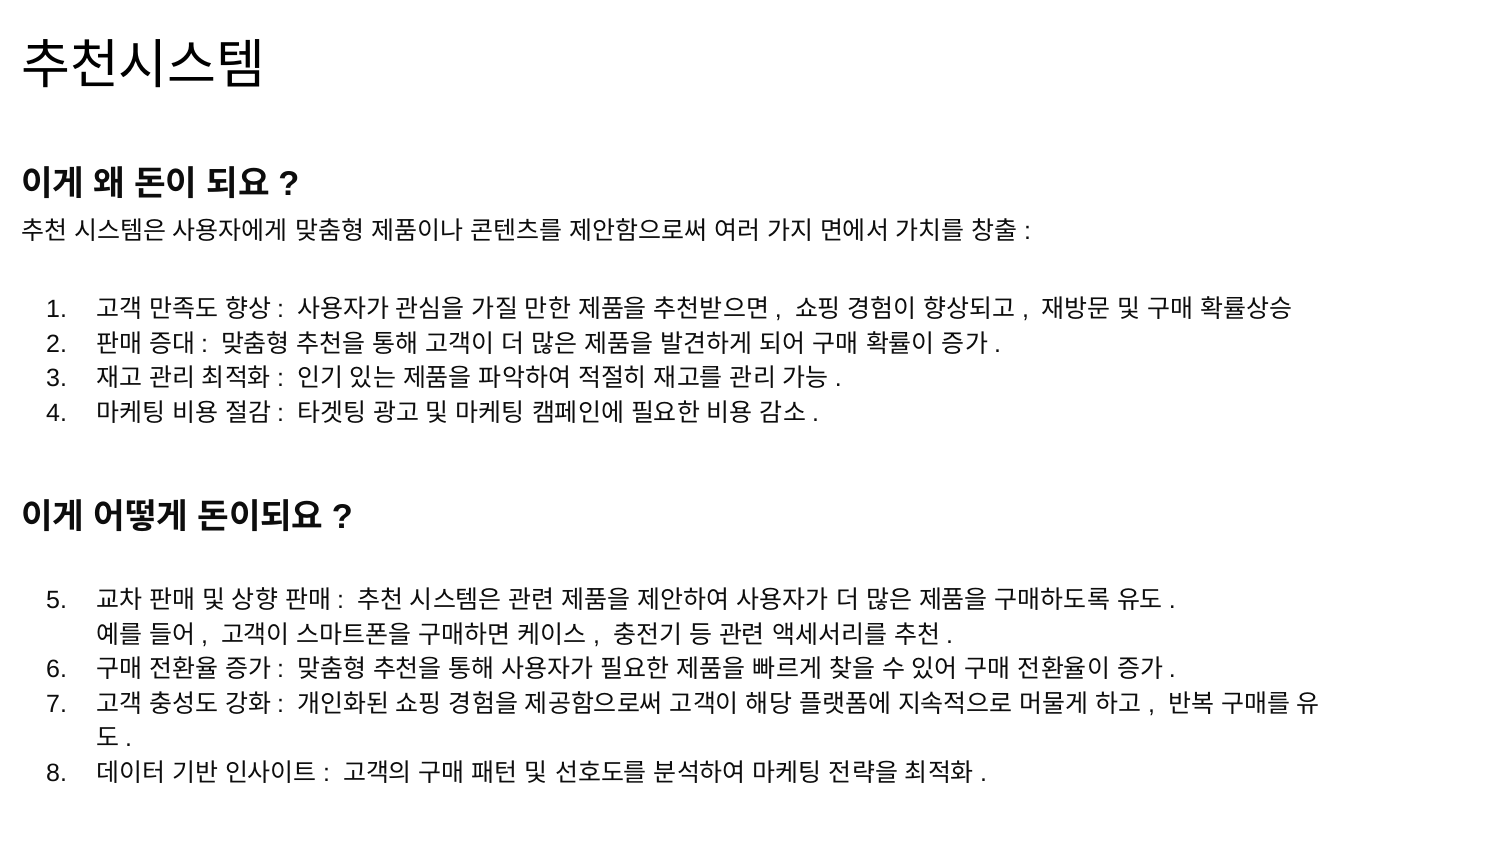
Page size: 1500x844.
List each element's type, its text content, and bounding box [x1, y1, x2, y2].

text_box 이게 왜 돈이 되요? 추천 시스템은 사용자에게 맞춤형 제품이나 콘텐츠를 제안함으로써 여러 가지 면에서 가치를 창출: 고객 만족도 향상: 사용자가 관심을 가질 만한 제품을 추천받으면, 쇼핑 경험이 향상되고, 재방문 및 구매 확률상승 판매 증대: 맞춤형 추천을 통해 고객이 더 많은 제품을 발견하게 되어 구매 확률이 증가. 재고 관리 최적화: 인기 있는 제품을 파악하여 적절히 재고를 관리 가능. 마케팅 비용 절감: 타겟팅 광고 및 마케팅 캠페인에 필요한 비용 감소. 이게 어떻게 돈이되요? 교차 판매 및 상향 판매: 추천 시스템은 관련 제품을 제안하여 사용자가 더 많은 제품을 구매하도록 유도. 예를 들어, 고객이 스마트폰을 구매하면 케이스, 충전기 등 관련 액세서리를 추천. 구매 전환율 증가: 맞춤형 추천을 통해 사용자가 필요한 제품을 빠르게 찾을 수 있어 구매 전환율이 증가. 고객 충성도 강화: 개인화된 쇼핑 경험을 제공함으로써 고객이 해당 플랫폼에 지속적으로 머물게 하고, 반복 구매를 유도. 데이터 기반 인사이트: 고객의 구매 패턴 및 선호도를 분석하여 마케팅 전략을 최적화. [6, 121, 1364, 844]
title 추천시스템 [6, 15, 1404, 110]
